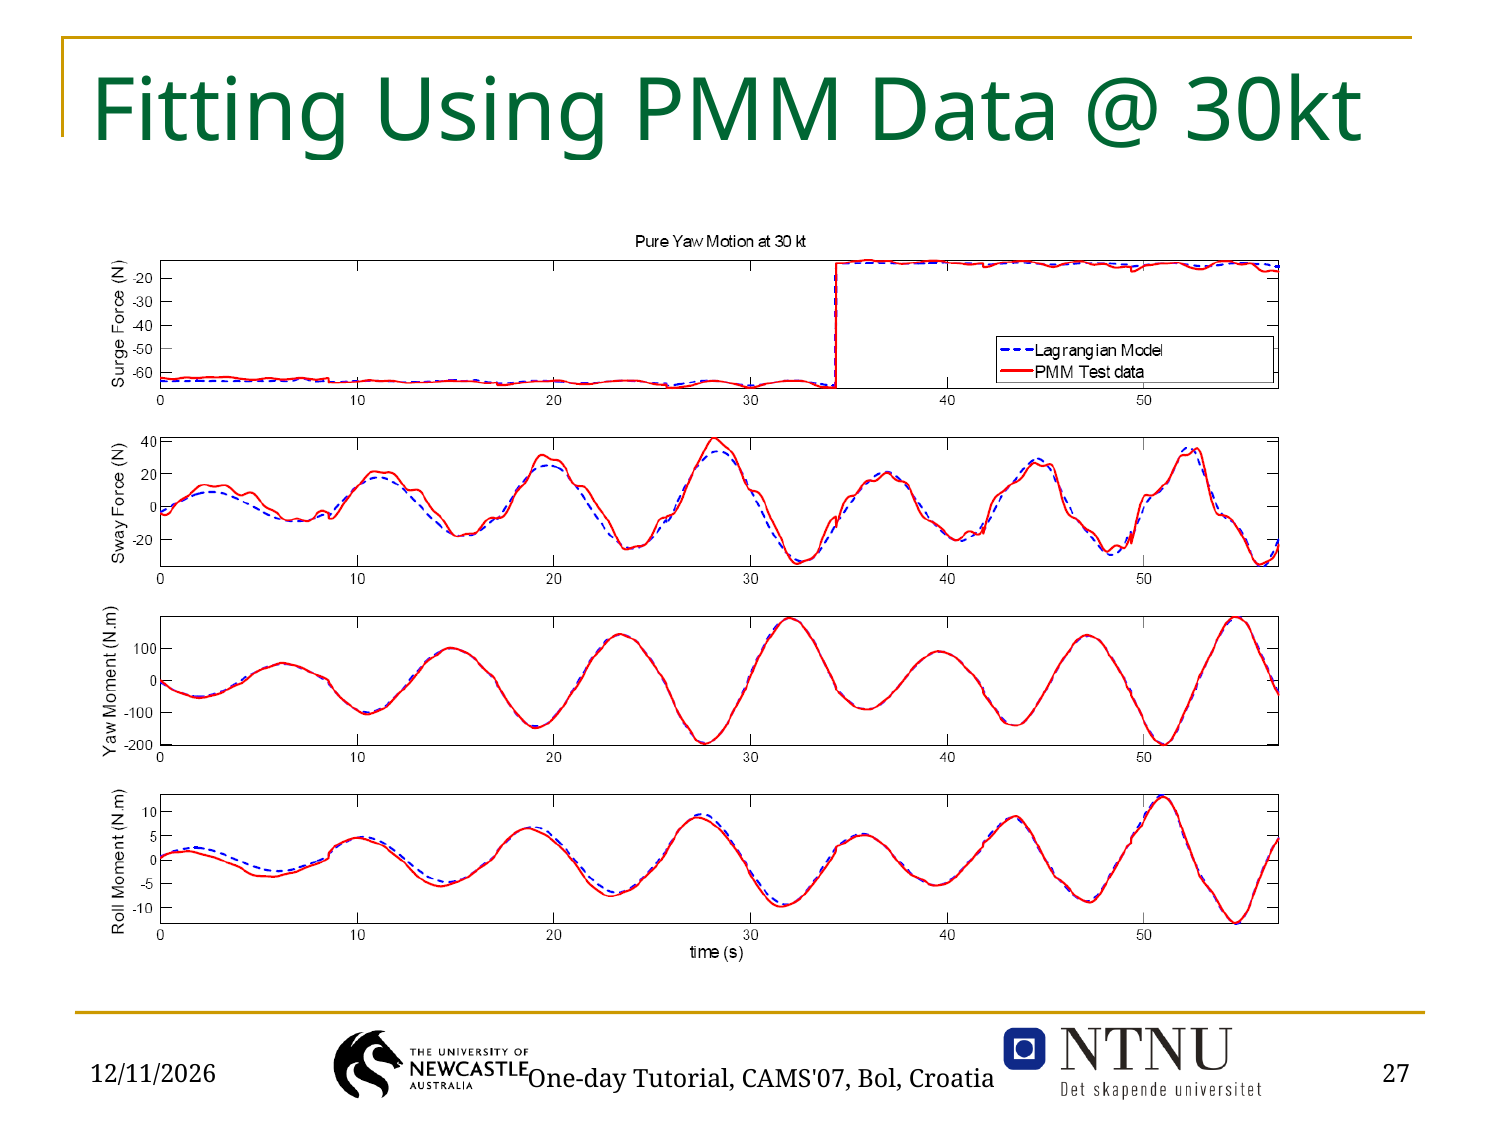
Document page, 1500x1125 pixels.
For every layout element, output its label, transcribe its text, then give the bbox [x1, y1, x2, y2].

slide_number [74, 1023, 426, 1100]
picture [324, 1023, 535, 1105]
title Fitting Using PMM Data @ 30kt [74, 45, 1426, 233]
picture [998, 1023, 1268, 1102]
slide_number 27 [1074, 1023, 1426, 1100]
picture [64, 160, 1342, 980]
footer One-day Tutorial, CAMS'07, Bol, Croatia [466, 1024, 1058, 1101]
